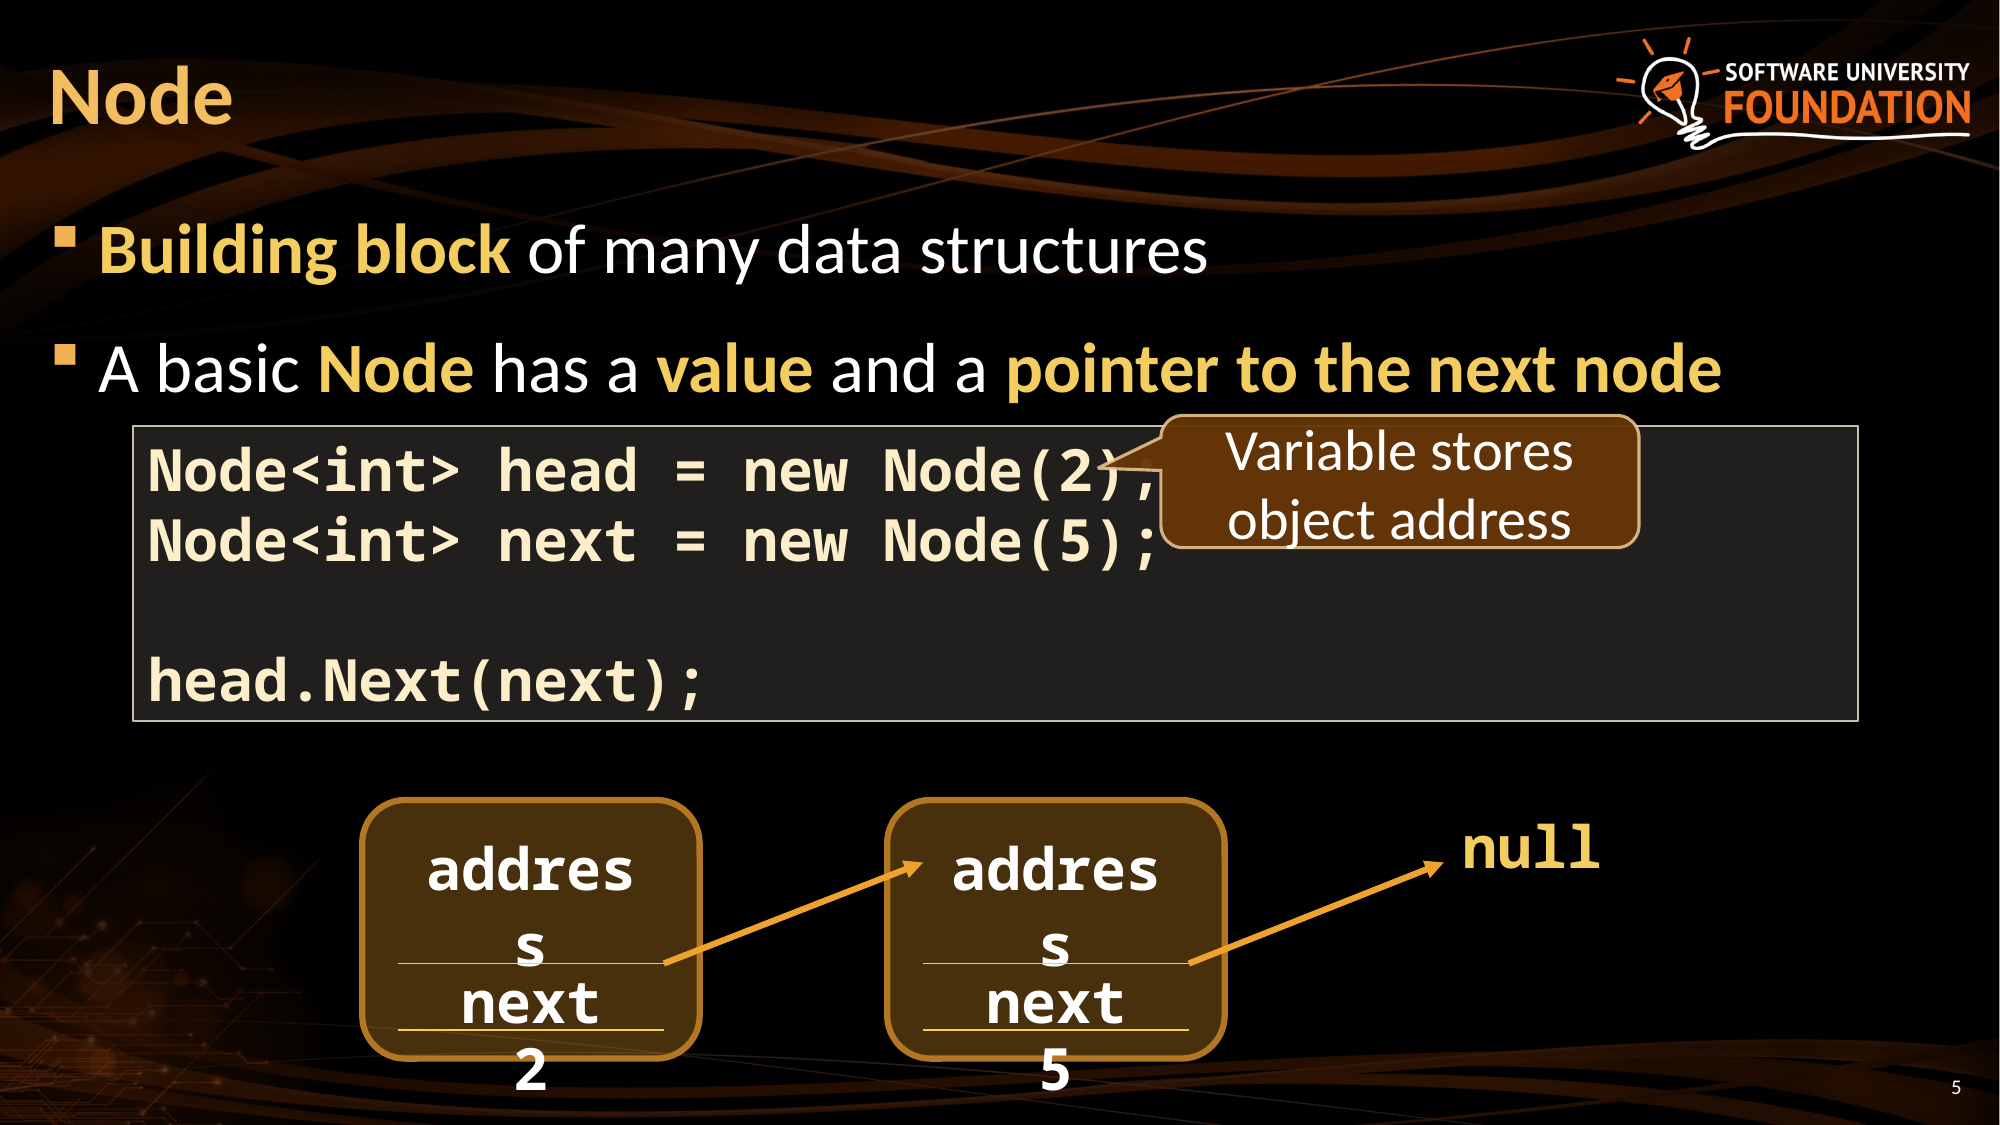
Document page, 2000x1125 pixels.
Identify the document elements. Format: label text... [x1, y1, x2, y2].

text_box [663, 862, 924, 931]
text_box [887, 799, 1225, 1059]
title Node [30, 6, 1602, 189]
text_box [1188, 862, 1444, 931]
text_box null [1447, 802, 1618, 888]
picture [0, 0, 2000, 1125]
text_box Variable stores object address [1097, 414, 1641, 549]
list Building block of many data structures A basic Node has a value and a pointer to the next node [31, 188, 1968, 1103]
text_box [362, 799, 700, 1059]
text_box Node<int> head = new Node(2); Node<int> next = new Node(5); head.Next(next); [133, 426, 1859, 721]
slide_number 5 [1897, 1070, 1968, 1103]
